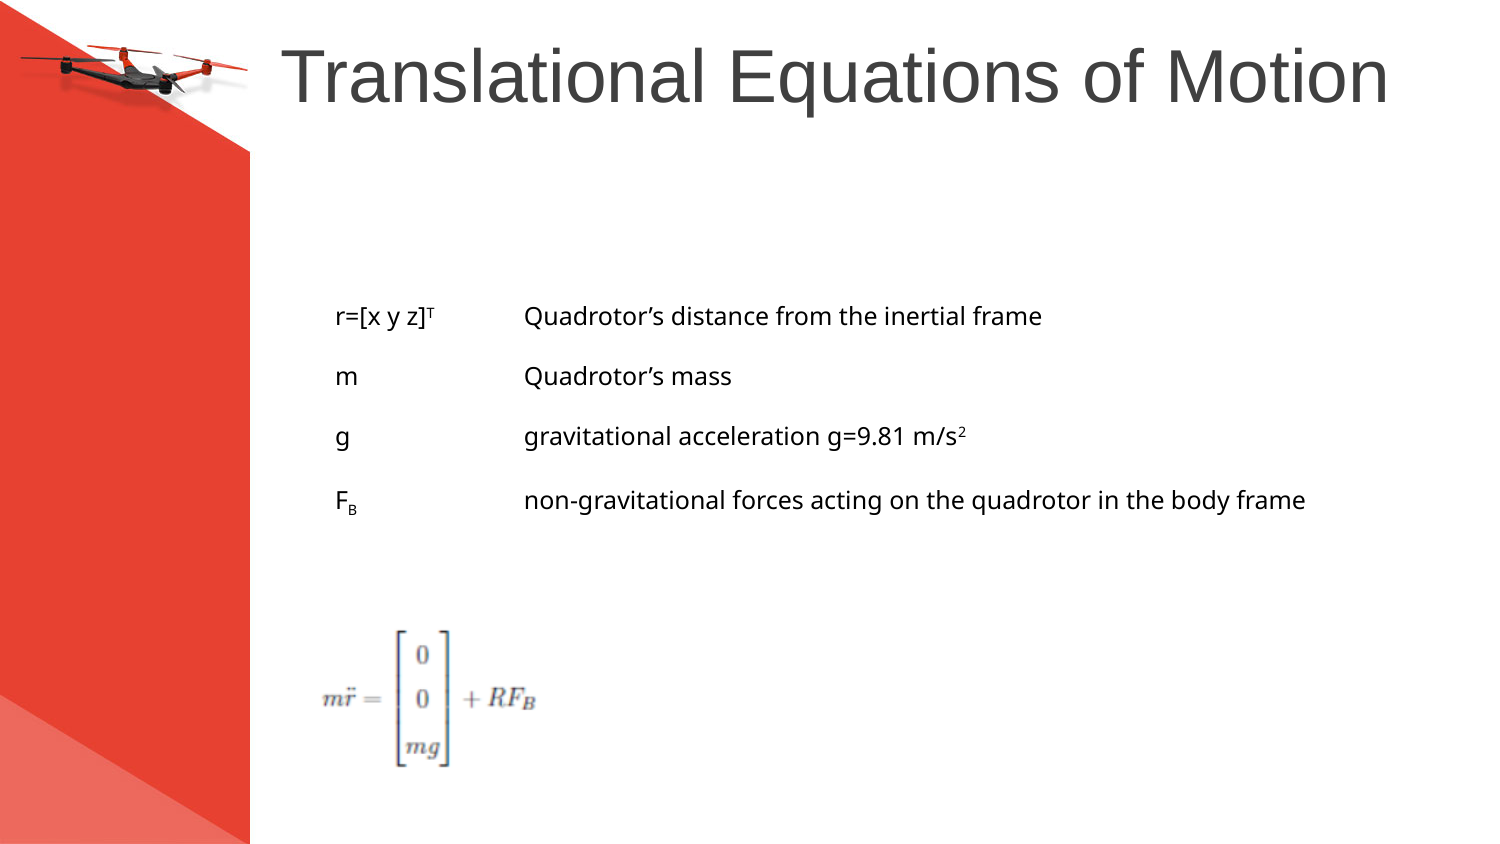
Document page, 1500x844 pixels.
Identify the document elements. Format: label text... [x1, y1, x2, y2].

title Translational Equations of Motion [265, 0, 1500, 146]
picture [0, 0, 1500, 844]
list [265, 606, 565, 798]
text_box r=[x y z]T Quadrotor’s distance from the inertial frame m Quadrotor’s mass g gravitational acceleration g=9.81 m/s2 FB non-gravitational forces acting on the quadrotor in the body frame [320, 263, 1337, 526]
